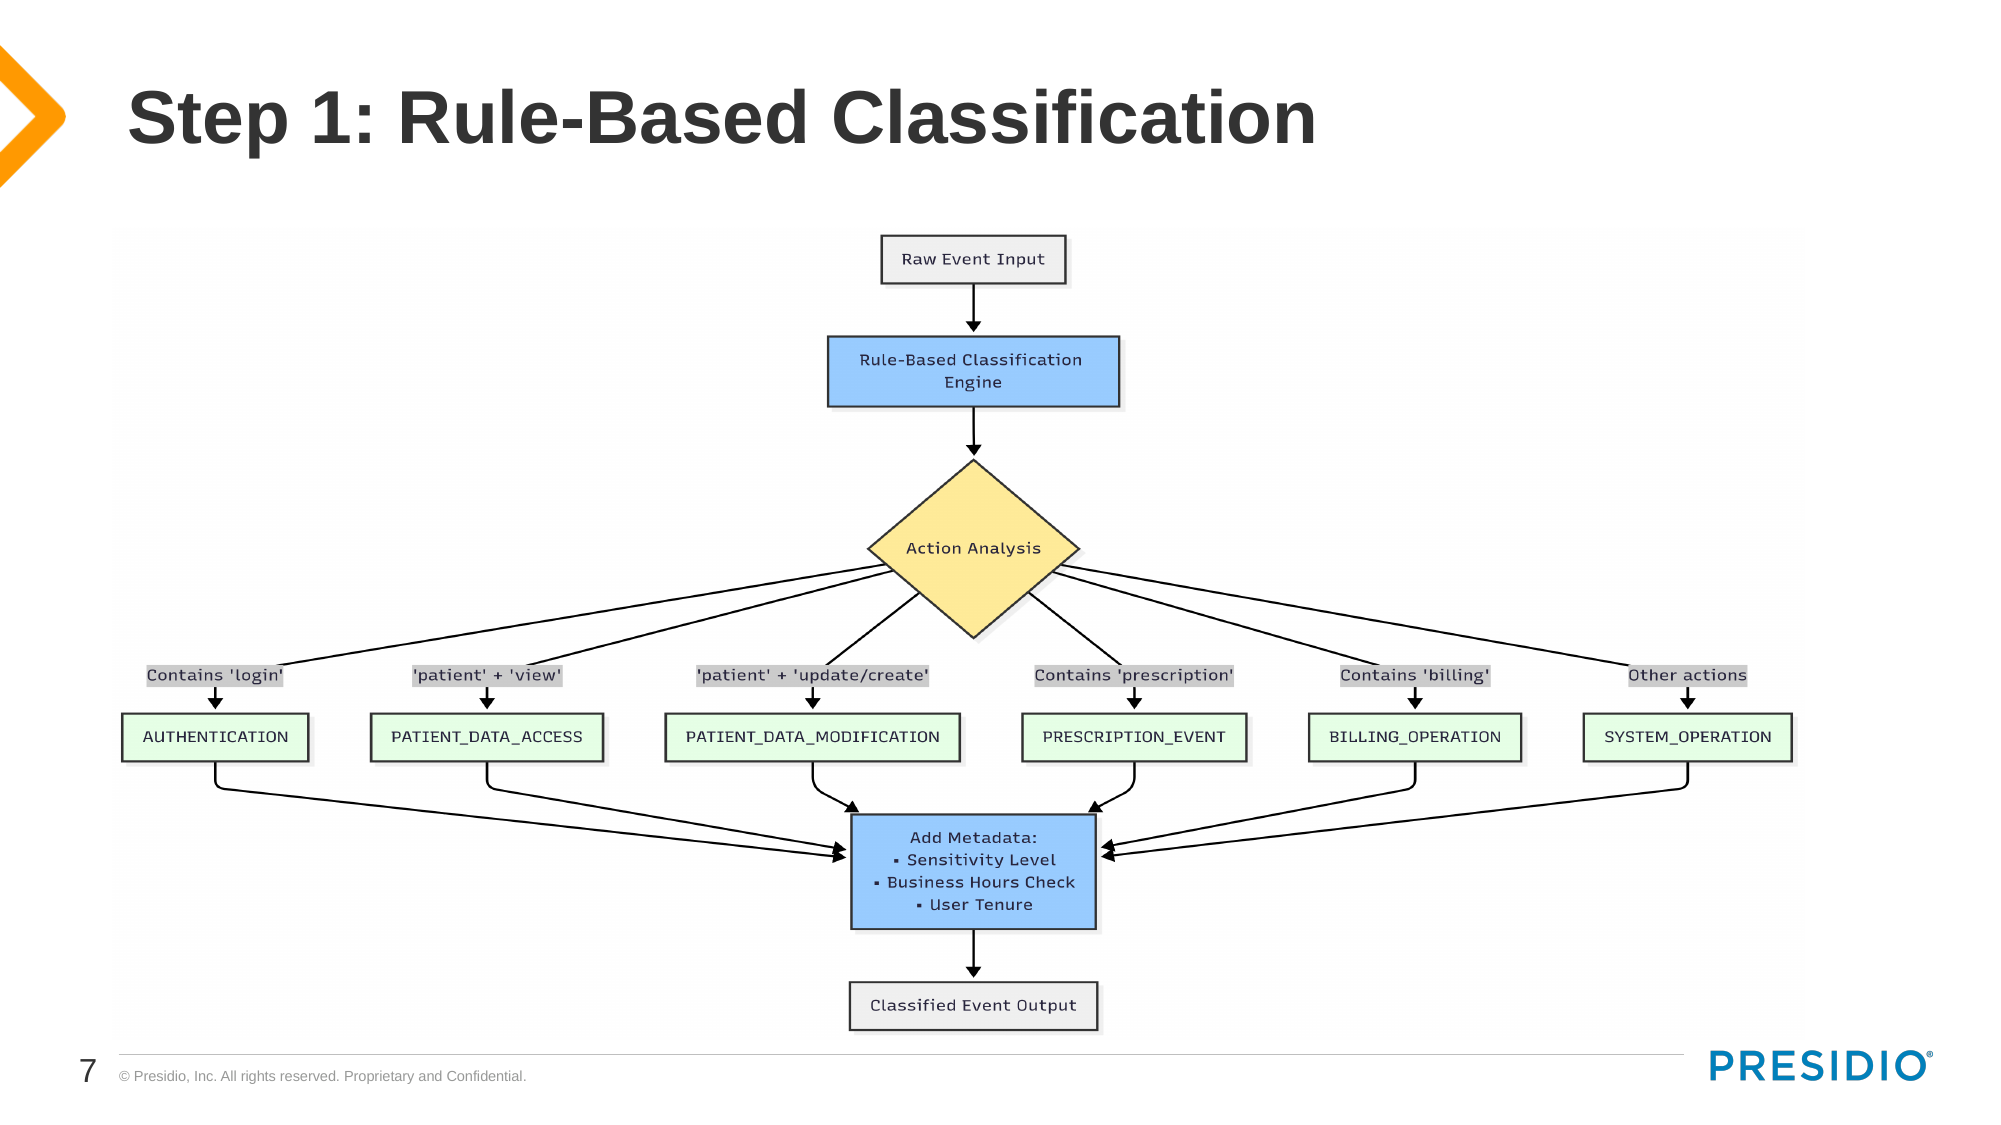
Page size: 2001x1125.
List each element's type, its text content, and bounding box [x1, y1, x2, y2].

picture [0, 45, 66, 188]
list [112, 227, 1804, 1040]
title Step 1: Rule-Based Classification [112, 39, 1927, 200]
picture [1706, 1043, 1937, 1088]
slide_number 7 [0, 1039, 113, 1100]
